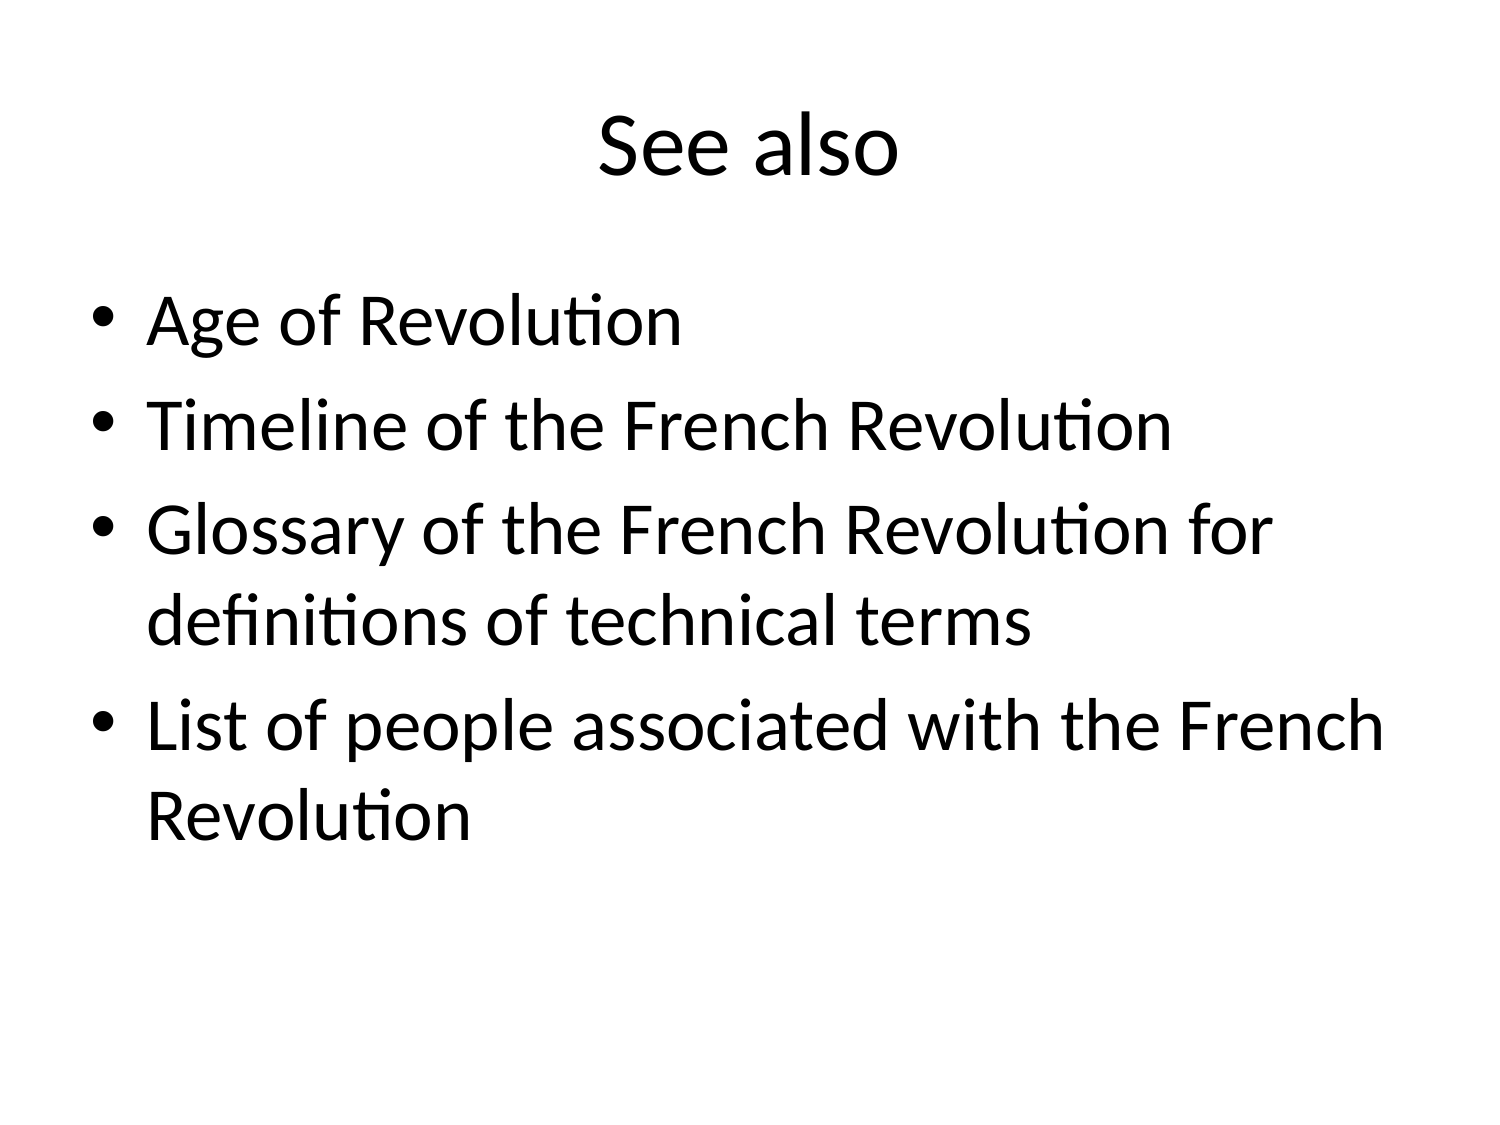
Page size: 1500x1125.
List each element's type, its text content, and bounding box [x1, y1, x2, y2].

list Age of Revolution Timeline of the French Revolution Glossary of the French Revolution for definitions of technical terms List of people associated with the French Revolution [75, 262, 1425, 1005]
title See also [75, 45, 1425, 233]
